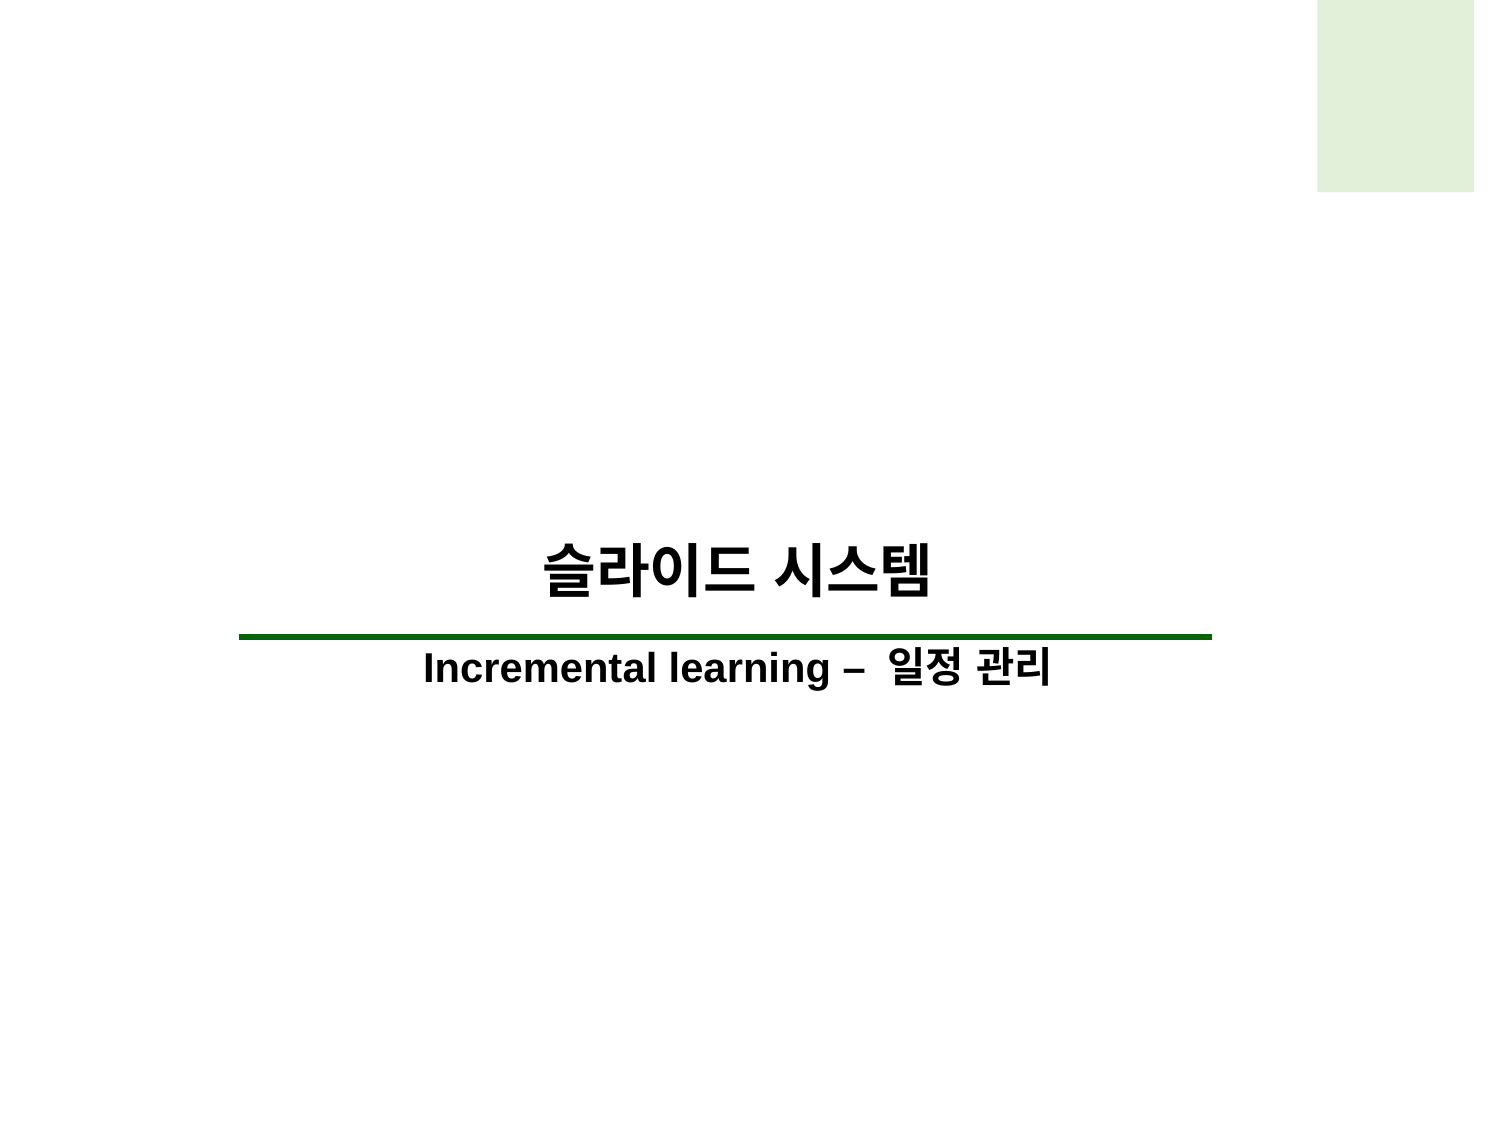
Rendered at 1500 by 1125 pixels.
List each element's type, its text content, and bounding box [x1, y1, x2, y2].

text_box [1316, 0, 1475, 193]
text_box Incremental learning – 일정 관리 [134, 633, 1342, 699]
text_box 슬라이드 시스템 [134, 526, 1342, 612]
